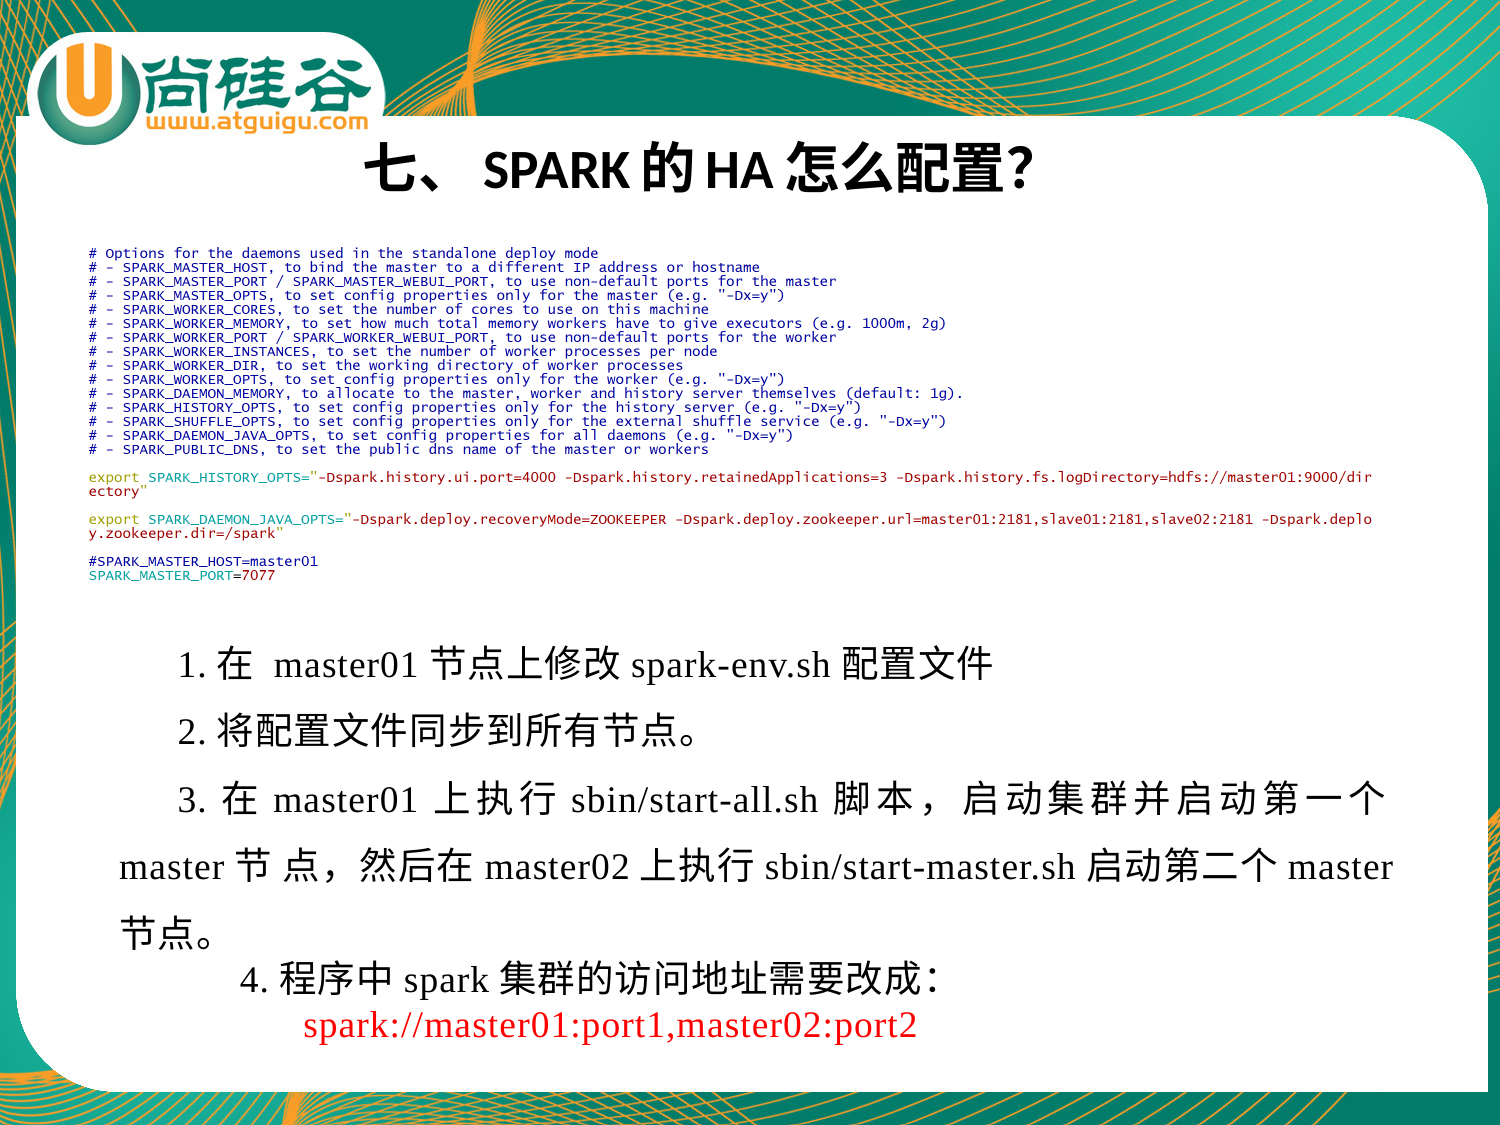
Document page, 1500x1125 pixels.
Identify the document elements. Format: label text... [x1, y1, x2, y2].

text_box 1.在 master01节点上修改spark-env.sh配置文件 2.将配置文件同步到所有节点。 3.在master01上执行sbin/start-all.sh脚本，启动集群并启动第一个master节 点，然后在master02上执行sbin/start-master.sh启动第二个master节点。 4.程序中spark集群的访问地址需要改成： spark://master01:port1,master02:port2 [29, 609, 1412, 1052]
title 七、SPARK的HA怎么配置？ [301, 125, 1124, 209]
picture [0, 0, 1500, 1125]
